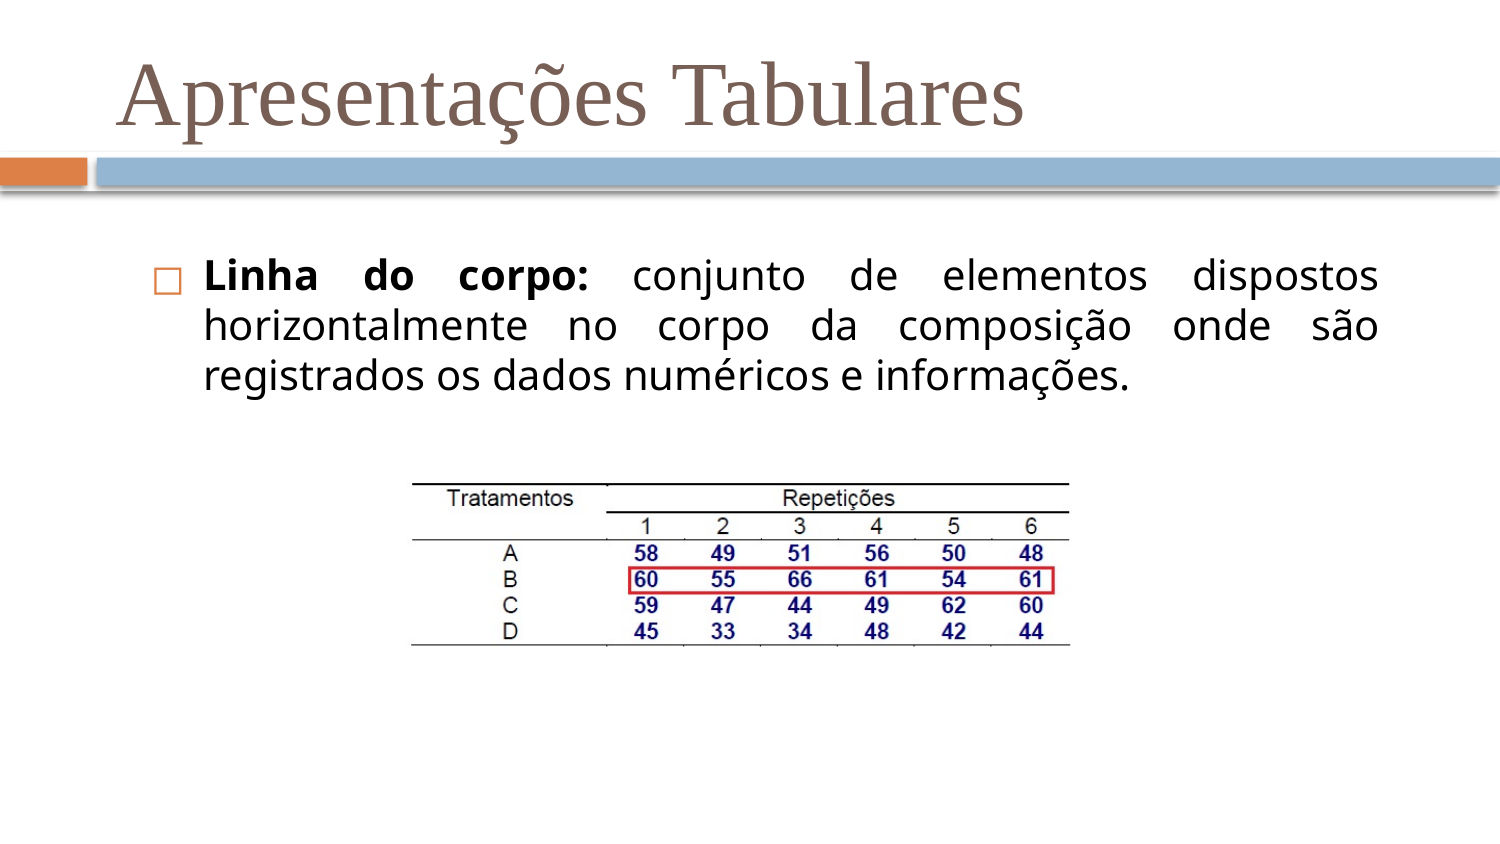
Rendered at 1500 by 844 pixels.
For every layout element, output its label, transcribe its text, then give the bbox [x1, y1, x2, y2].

list Linha do corpo: conjunto de elementos dispostos horizontalmente no corpo da composição onde são registrados os dados numéricos e informações. [135, 191, 1395, 761]
picture [405, 480, 1200, 685]
title Apresentações Tabulares [100, 28, 1438, 150]
